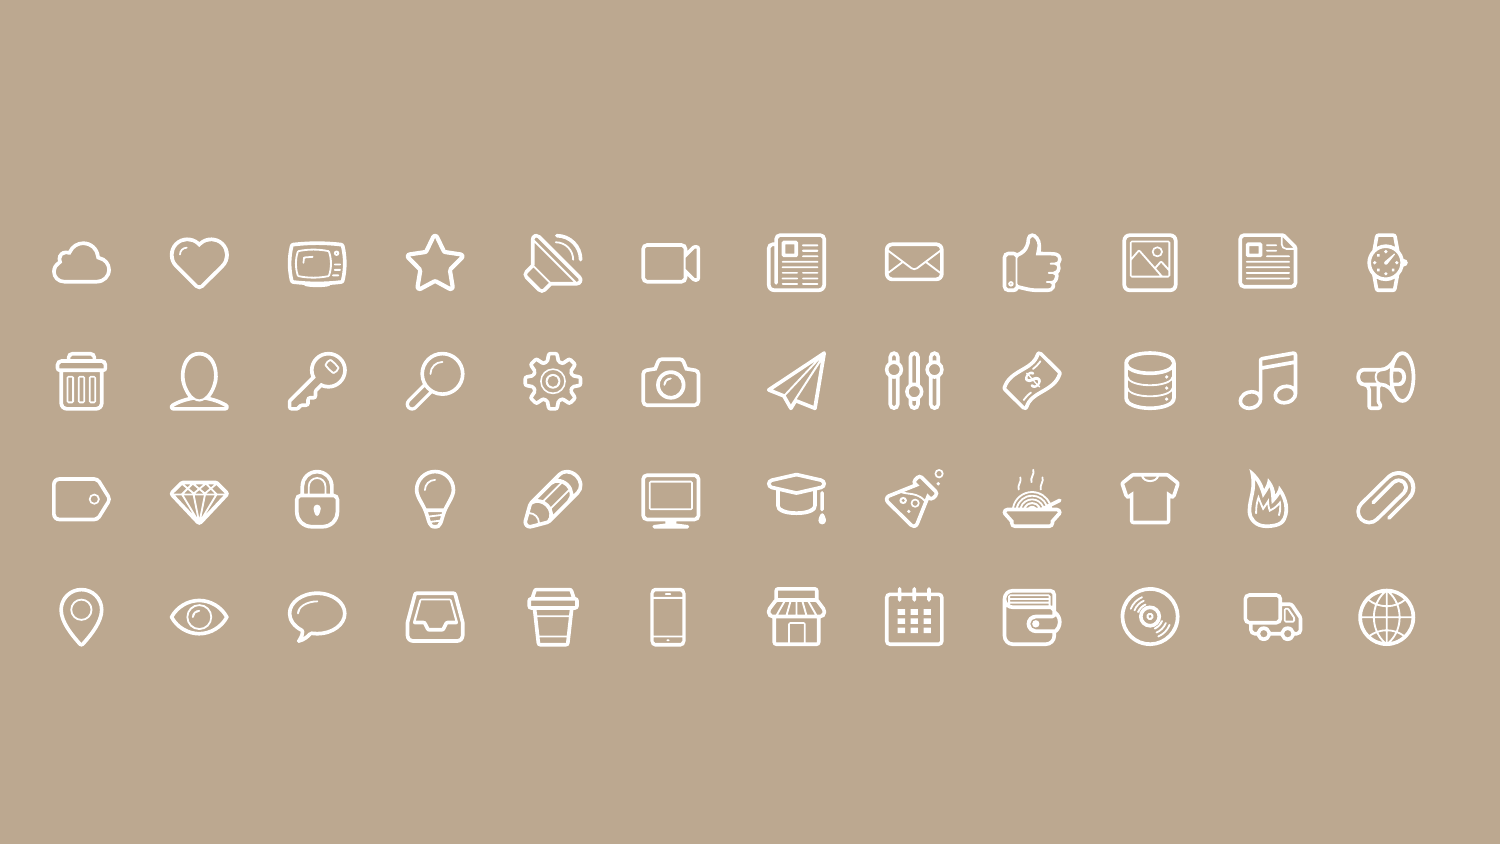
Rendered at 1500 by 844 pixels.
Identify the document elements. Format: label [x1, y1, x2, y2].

text_box [405, 233, 465, 292]
text_box [554, 241, 575, 261]
text_box [77, 375, 86, 404]
text_box [324, 359, 340, 374]
text_box [55, 351, 108, 411]
text_box [1243, 593, 1303, 642]
text_box [884, 351, 944, 411]
text_box [297, 600, 319, 615]
text_box [641, 357, 701, 408]
text_box [66, 375, 75, 404]
text_box [287, 591, 347, 643]
text_box [88, 375, 97, 404]
text_box [1002, 491, 1062, 529]
text_box [523, 469, 583, 529]
text_box [313, 504, 321, 516]
text_box [52, 241, 111, 284]
text_box [51, 477, 111, 522]
text_box [1002, 233, 1062, 293]
text_box [169, 480, 229, 525]
text_box [169, 598, 229, 636]
text_box [523, 233, 583, 293]
text_box [766, 351, 827, 411]
text_box [59, 587, 104, 647]
text_box [1124, 351, 1176, 411]
text_box [287, 351, 347, 411]
text_box [1356, 471, 1416, 525]
text_box [1384, 253, 1395, 265]
text_box [641, 243, 701, 284]
text_box [766, 233, 827, 293]
text_box [1120, 472, 1180, 525]
text_box [1017, 476, 1022, 491]
text_box [1255, 494, 1282, 517]
text_box [820, 491, 824, 512]
text_box [405, 351, 465, 411]
text_box [1356, 351, 1416, 411]
text_box [169, 351, 229, 411]
text_box [641, 473, 701, 529]
text_box [554, 233, 583, 262]
text_box [169, 237, 229, 290]
text_box [302, 255, 314, 264]
text_box [650, 587, 686, 647]
text_box [884, 468, 944, 529]
text_box [413, 598, 458, 632]
text_box [1238, 351, 1298, 411]
text_box [294, 469, 340, 529]
text_box [287, 241, 347, 288]
text_box [1358, 588, 1416, 647]
text_box [818, 513, 827, 525]
text_box [333, 250, 340, 256]
text_box [1039, 476, 1044, 491]
text_box [1367, 233, 1408, 293]
text_box [1120, 587, 1180, 647]
text_box [1002, 351, 1062, 411]
text_box [766, 587, 827, 647]
text_box [523, 351, 583, 411]
text_box [1238, 233, 1298, 289]
text_box [1122, 233, 1178, 293]
text_box [414, 469, 456, 529]
text_box [884, 586, 944, 647]
text_box [1002, 588, 1062, 647]
text_box [1247, 469, 1289, 529]
text_box [766, 472, 827, 516]
text_box [527, 587, 579, 647]
text_box [884, 242, 944, 282]
text_box [405, 591, 465, 643]
text_box [294, 248, 332, 279]
text_box [1030, 468, 1035, 483]
